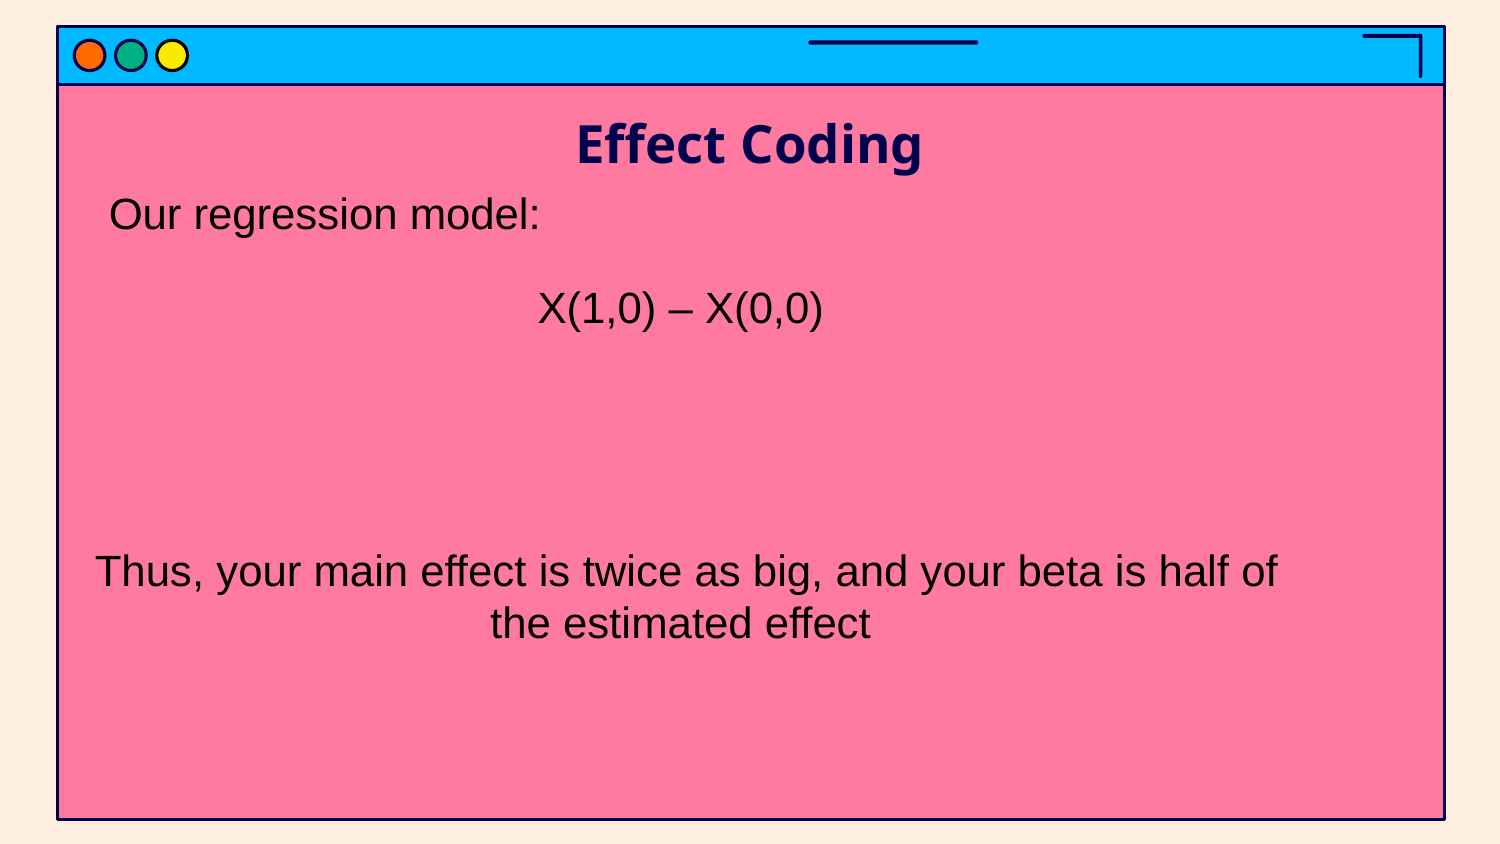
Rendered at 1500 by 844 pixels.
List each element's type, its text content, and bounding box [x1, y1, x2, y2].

title Effect Coding [116, 96, 1383, 191]
